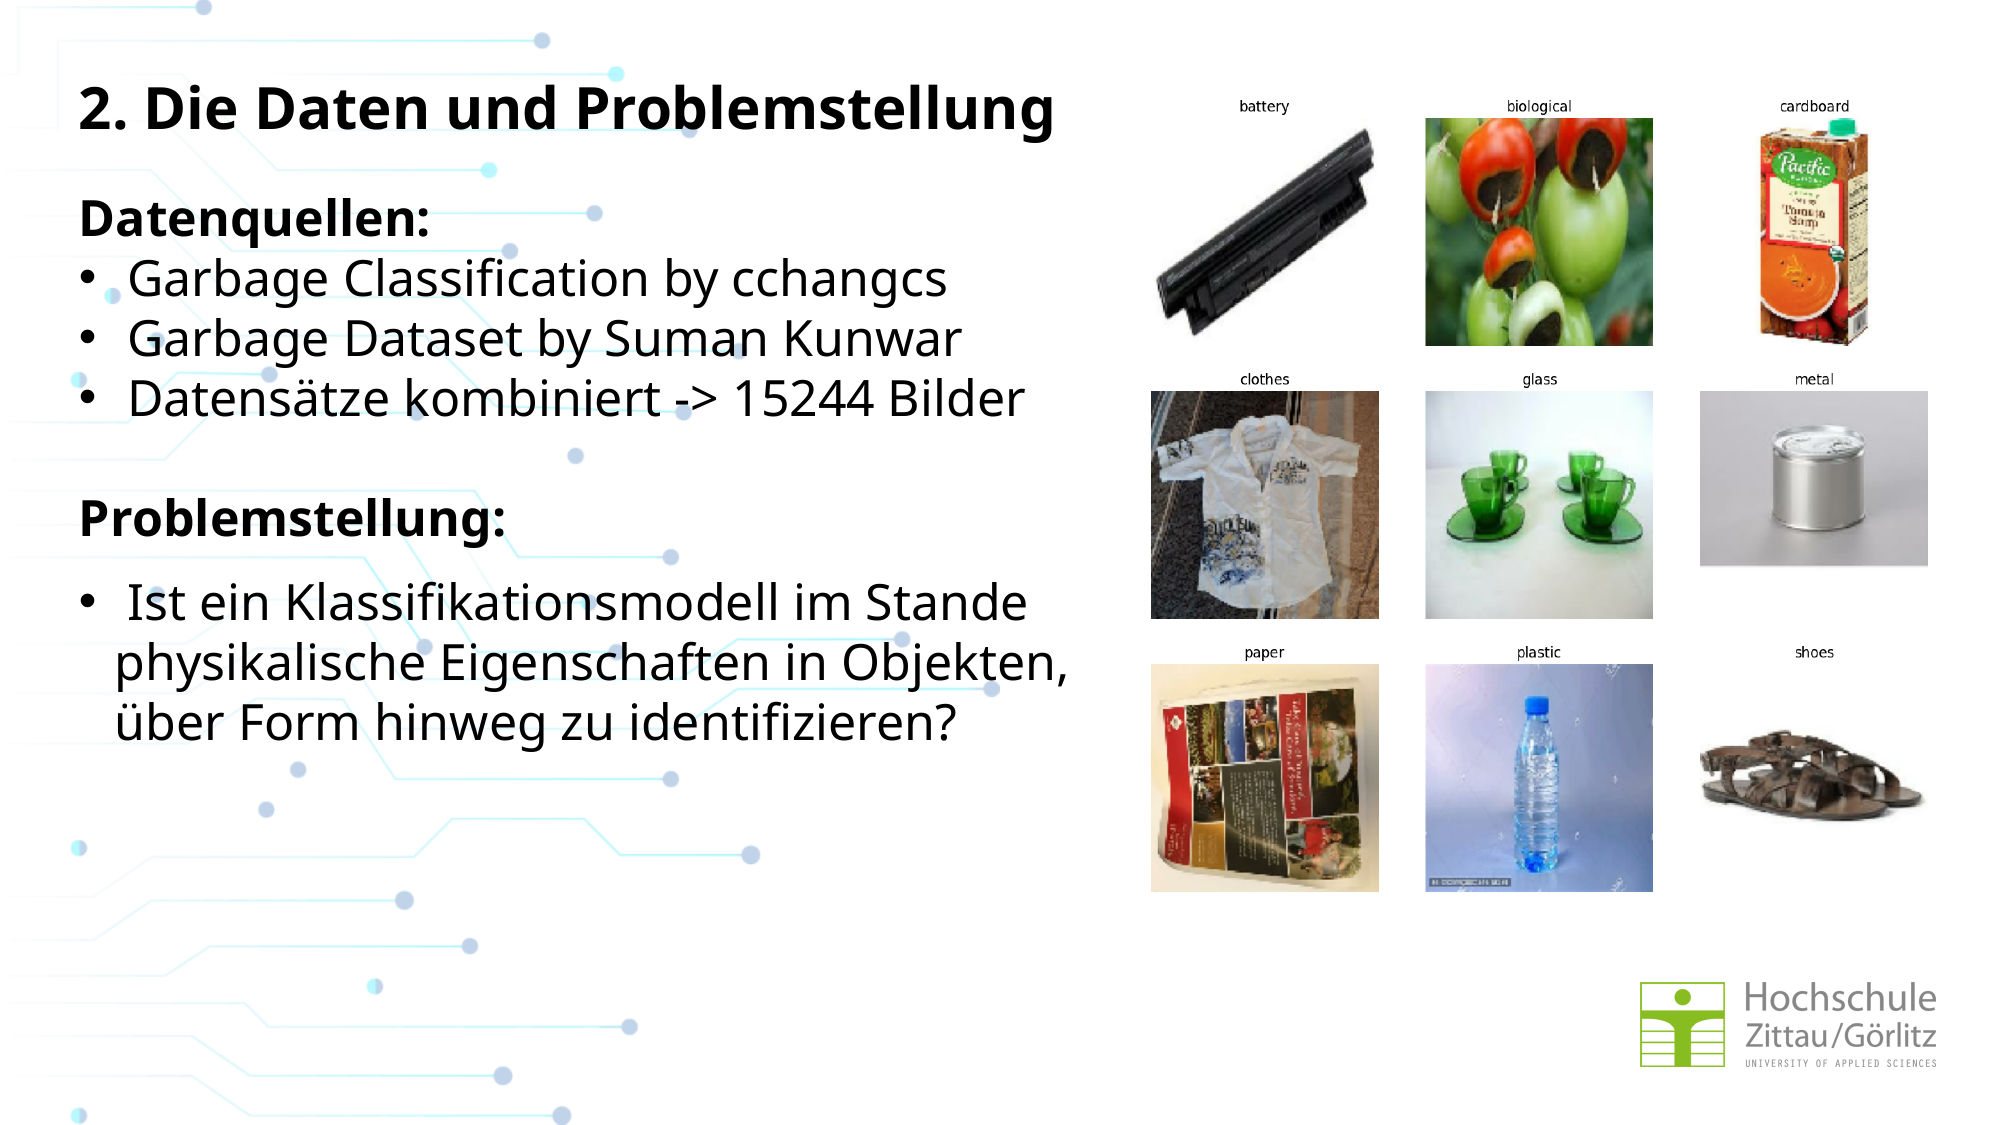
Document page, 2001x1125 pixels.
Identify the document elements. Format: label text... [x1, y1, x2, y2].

picture [0, 0, 1001, 1125]
picture [1141, 90, 1937, 901]
text_box 2. Die Daten und Problemstellung Datenquellen: Garbage Classification by cchangcs Garbage Dataset by Suman Kunwar Datensätze kombiniert -> 15244 Bilder Problemstellung: Ist ein Klassifikationsmodell im Stande physikalische Eigenschaften in Objekten, über Form hinweg zu identifizieren? [1001, 63, 1143, 899]
picture [1639, 982, 1937, 1068]
